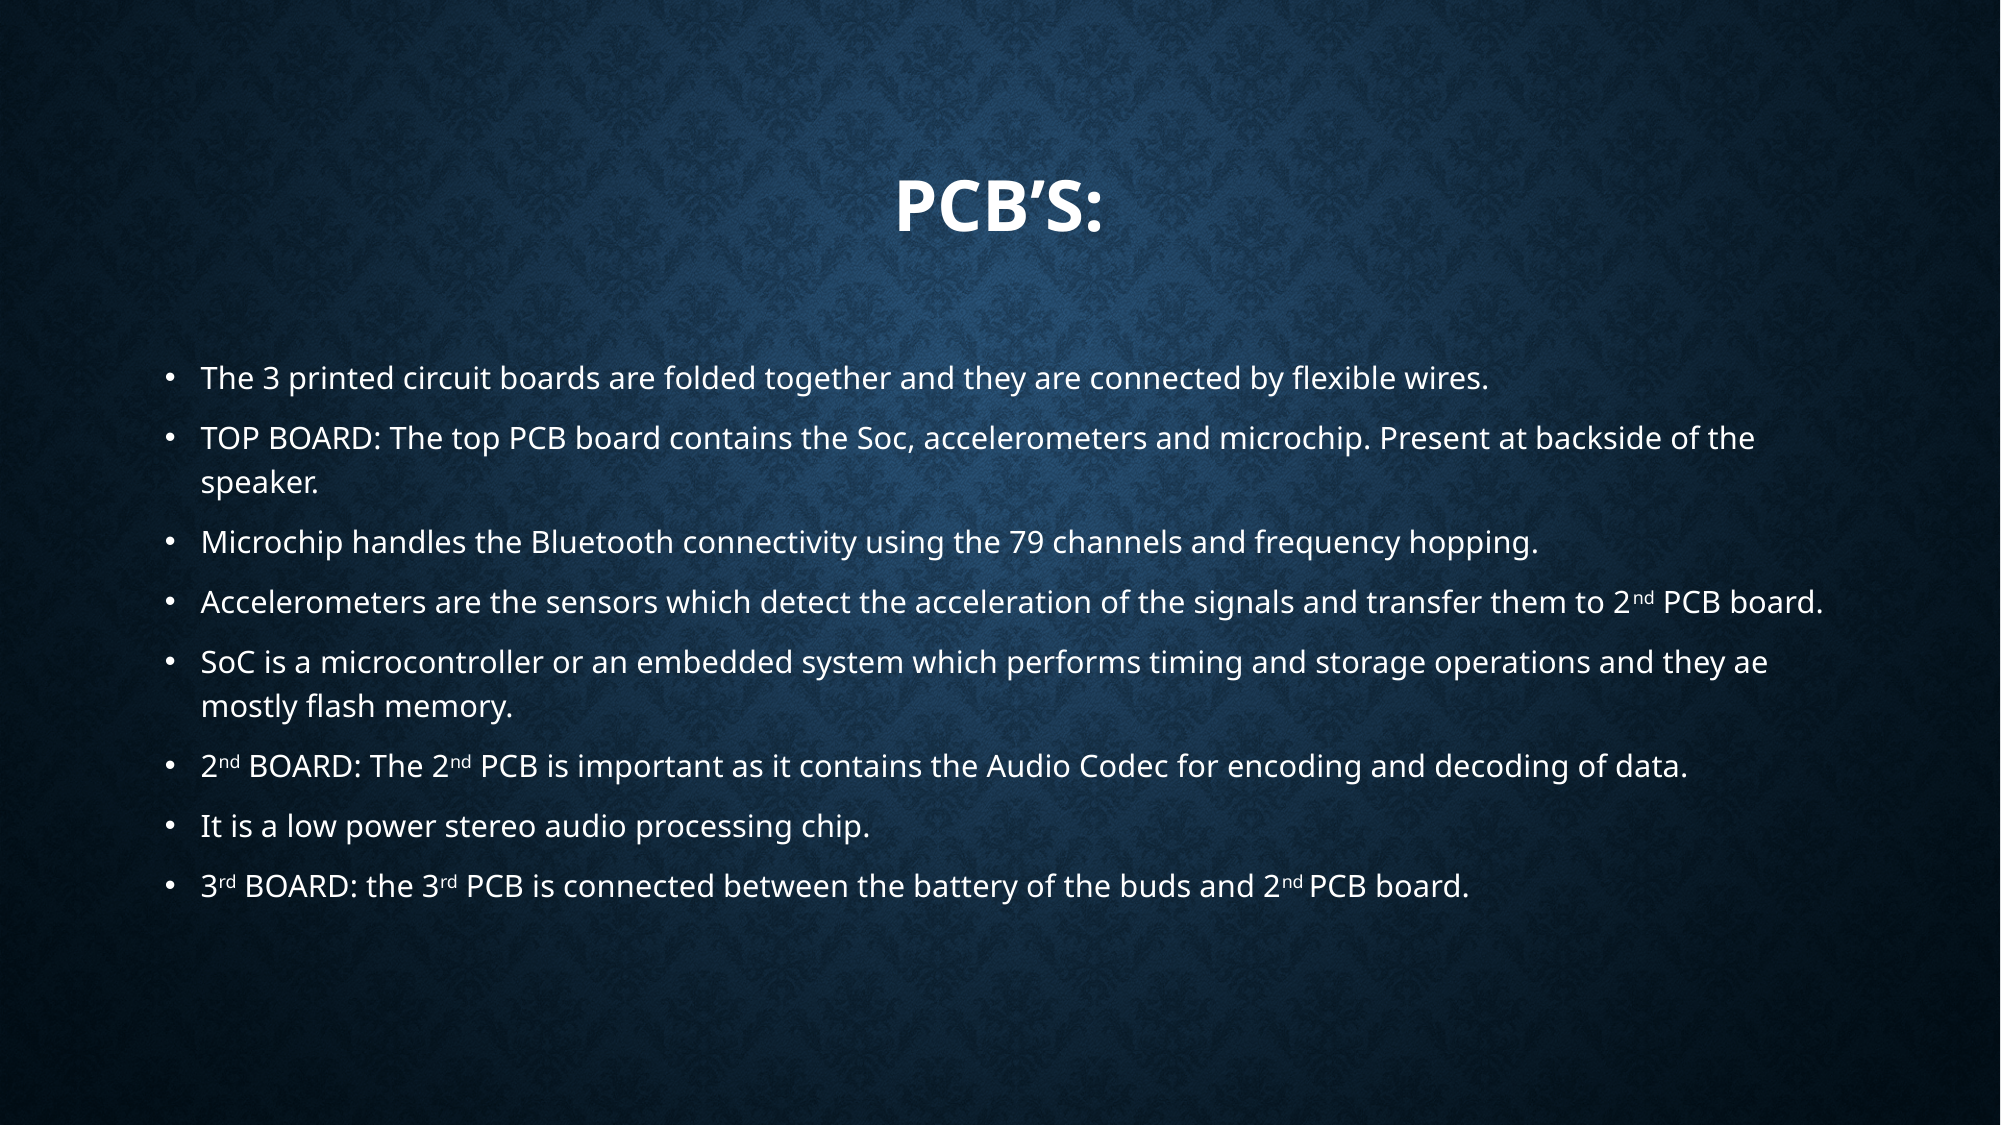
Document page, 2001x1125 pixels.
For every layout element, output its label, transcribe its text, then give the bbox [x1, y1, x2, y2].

title PCB’s: [149, 99, 1849, 318]
list The 3 printed circuit boards are folded together and they are connected by flexible wires. TOP BOARD: The top PCB board contains the Soc, accelerometers and microchip. Present at backside of the speaker. Microchip handles the Bluetooth connectivity using the 79 channels and frequency hopping. Accelerometers are the sensors which detect the acceleration of the signals and transfer them to 2nd PCB board. SoC is a microcontroller or an embedded system which performs timing and storage operations and they ae mostly flash memory. 2nd BOARD: The 2nd PCB is important as it contains the Audio Codec for encoding and decoding of data. It is a low power stereo audio processing chip. 3rd BOARD: the 3rd PCB is connected between the battery of the buds and 2nd PCB board. [149, 343, 1849, 950]
